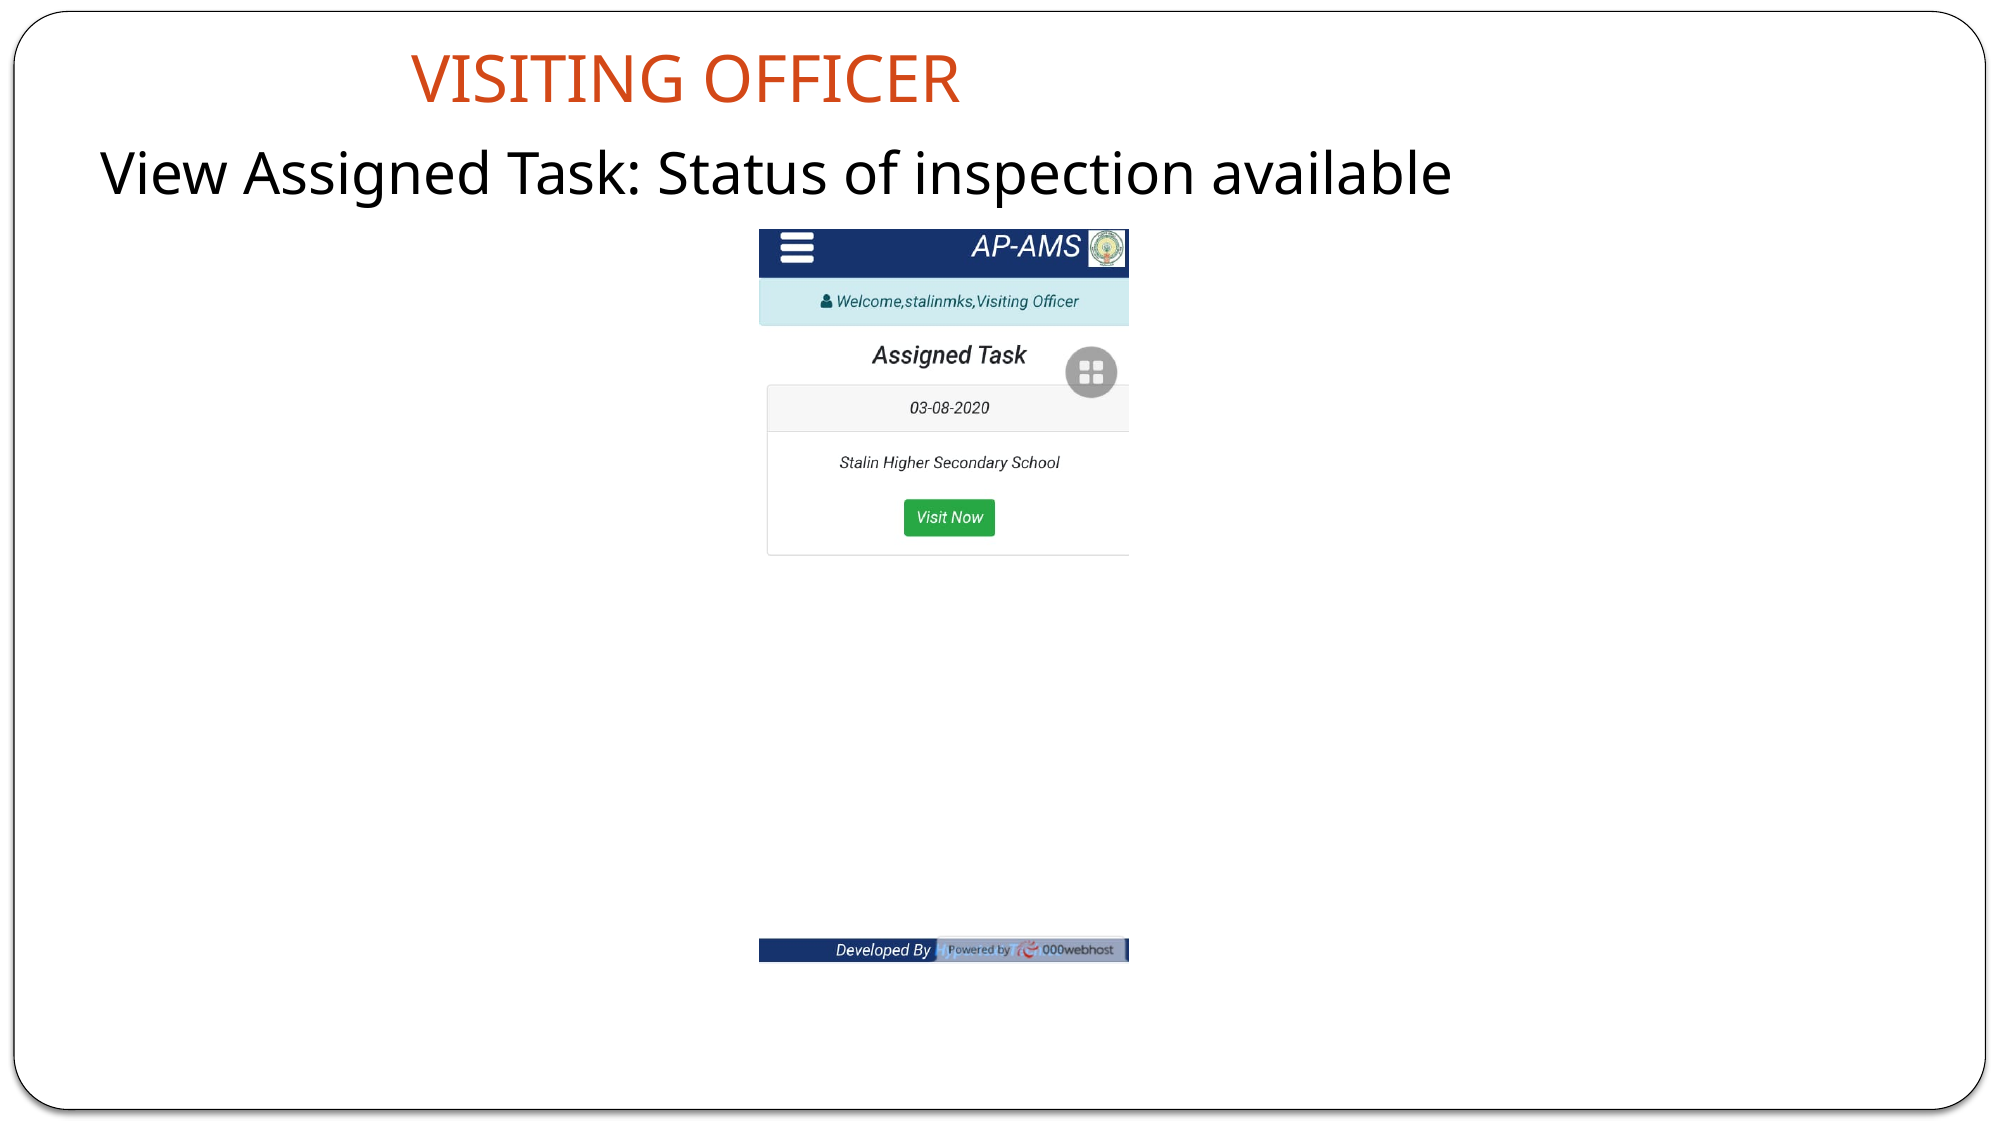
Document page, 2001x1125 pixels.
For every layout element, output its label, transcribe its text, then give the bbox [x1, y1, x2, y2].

picture [750, 229, 1129, 964]
title VISITING OFFICER [198, 29, 1899, 131]
text_box View Assigned Task: Status of inspection available [70, 128, 1862, 214]
